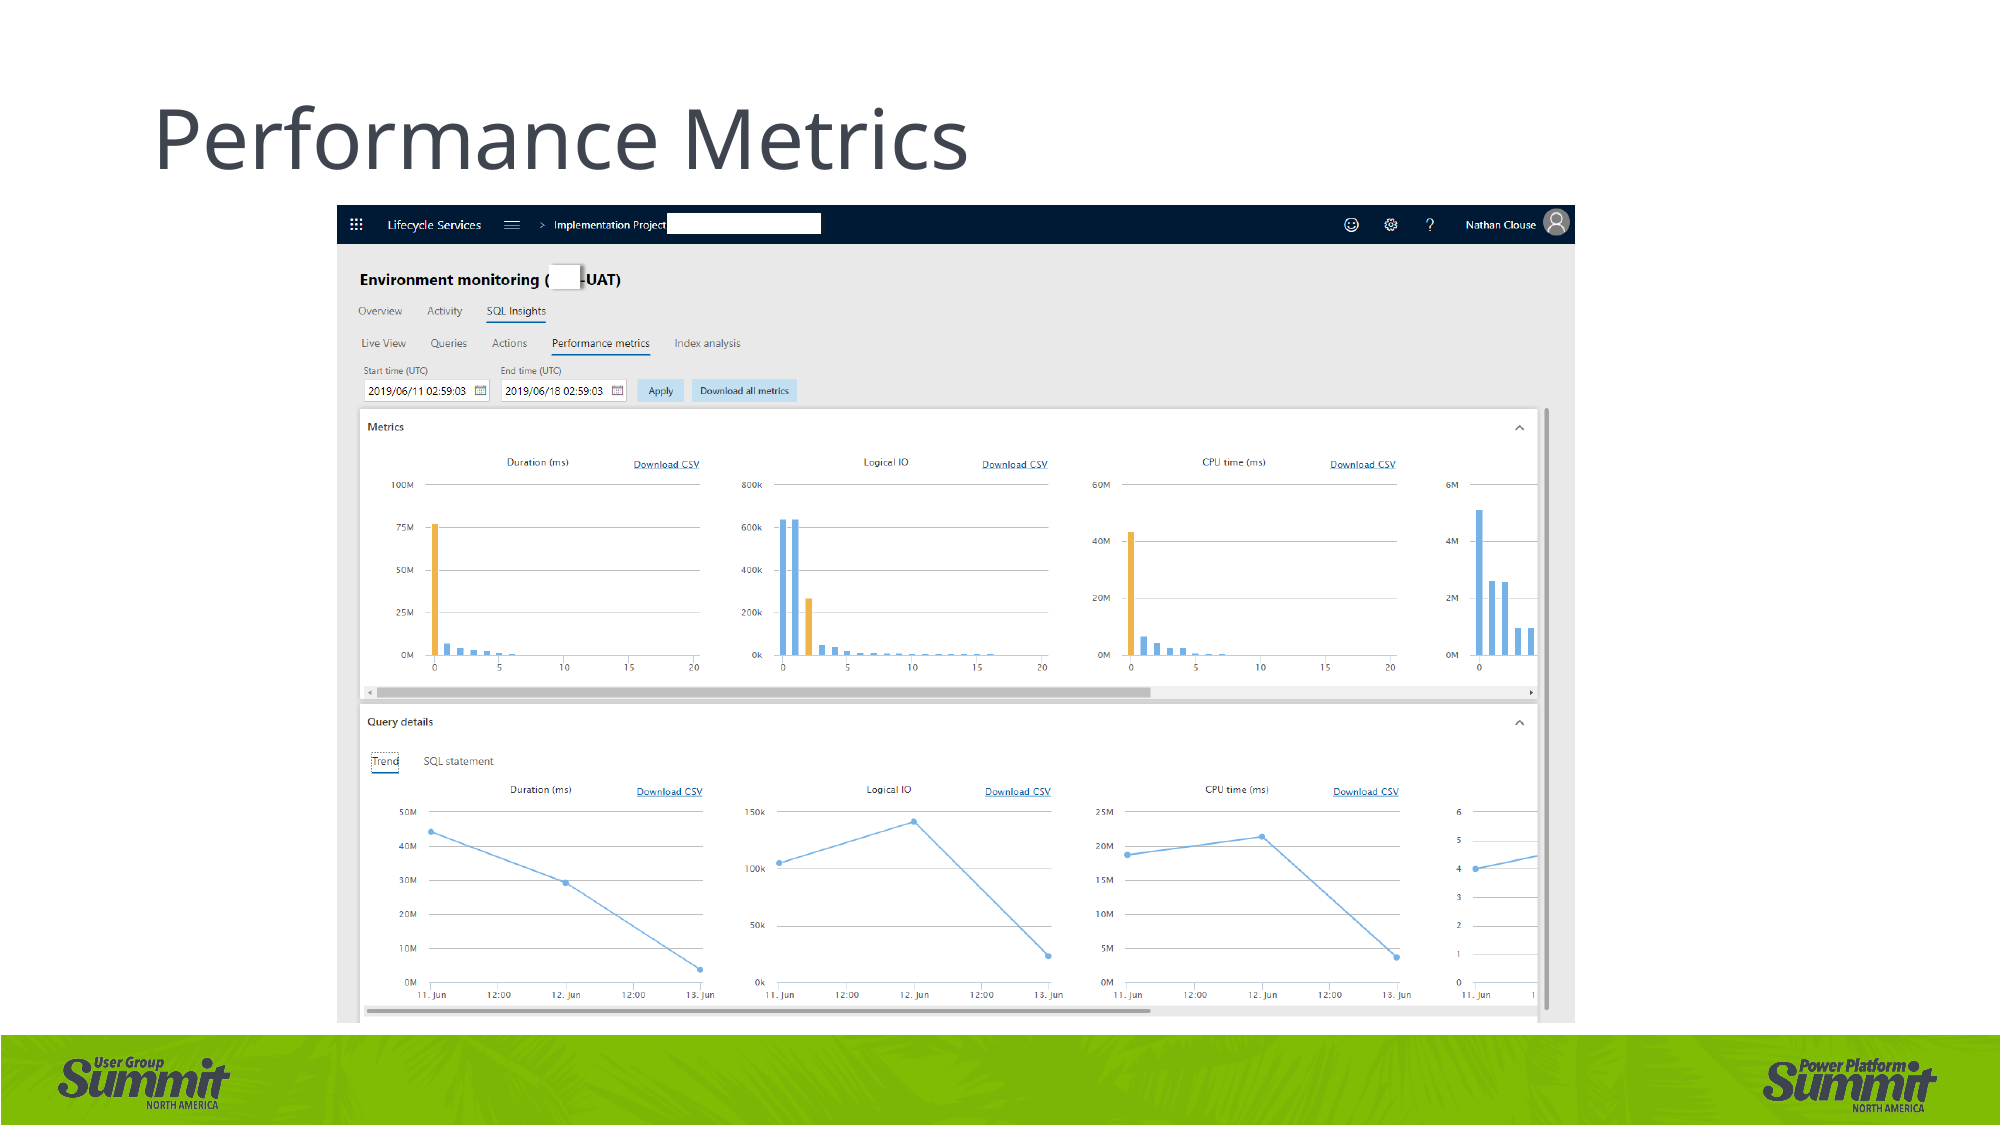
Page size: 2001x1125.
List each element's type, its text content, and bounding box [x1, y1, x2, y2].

picture [0, 1023, 2000, 1125]
picture [337, 205, 1575, 1023]
title Performance Metrics [137, 59, 1863, 225]
